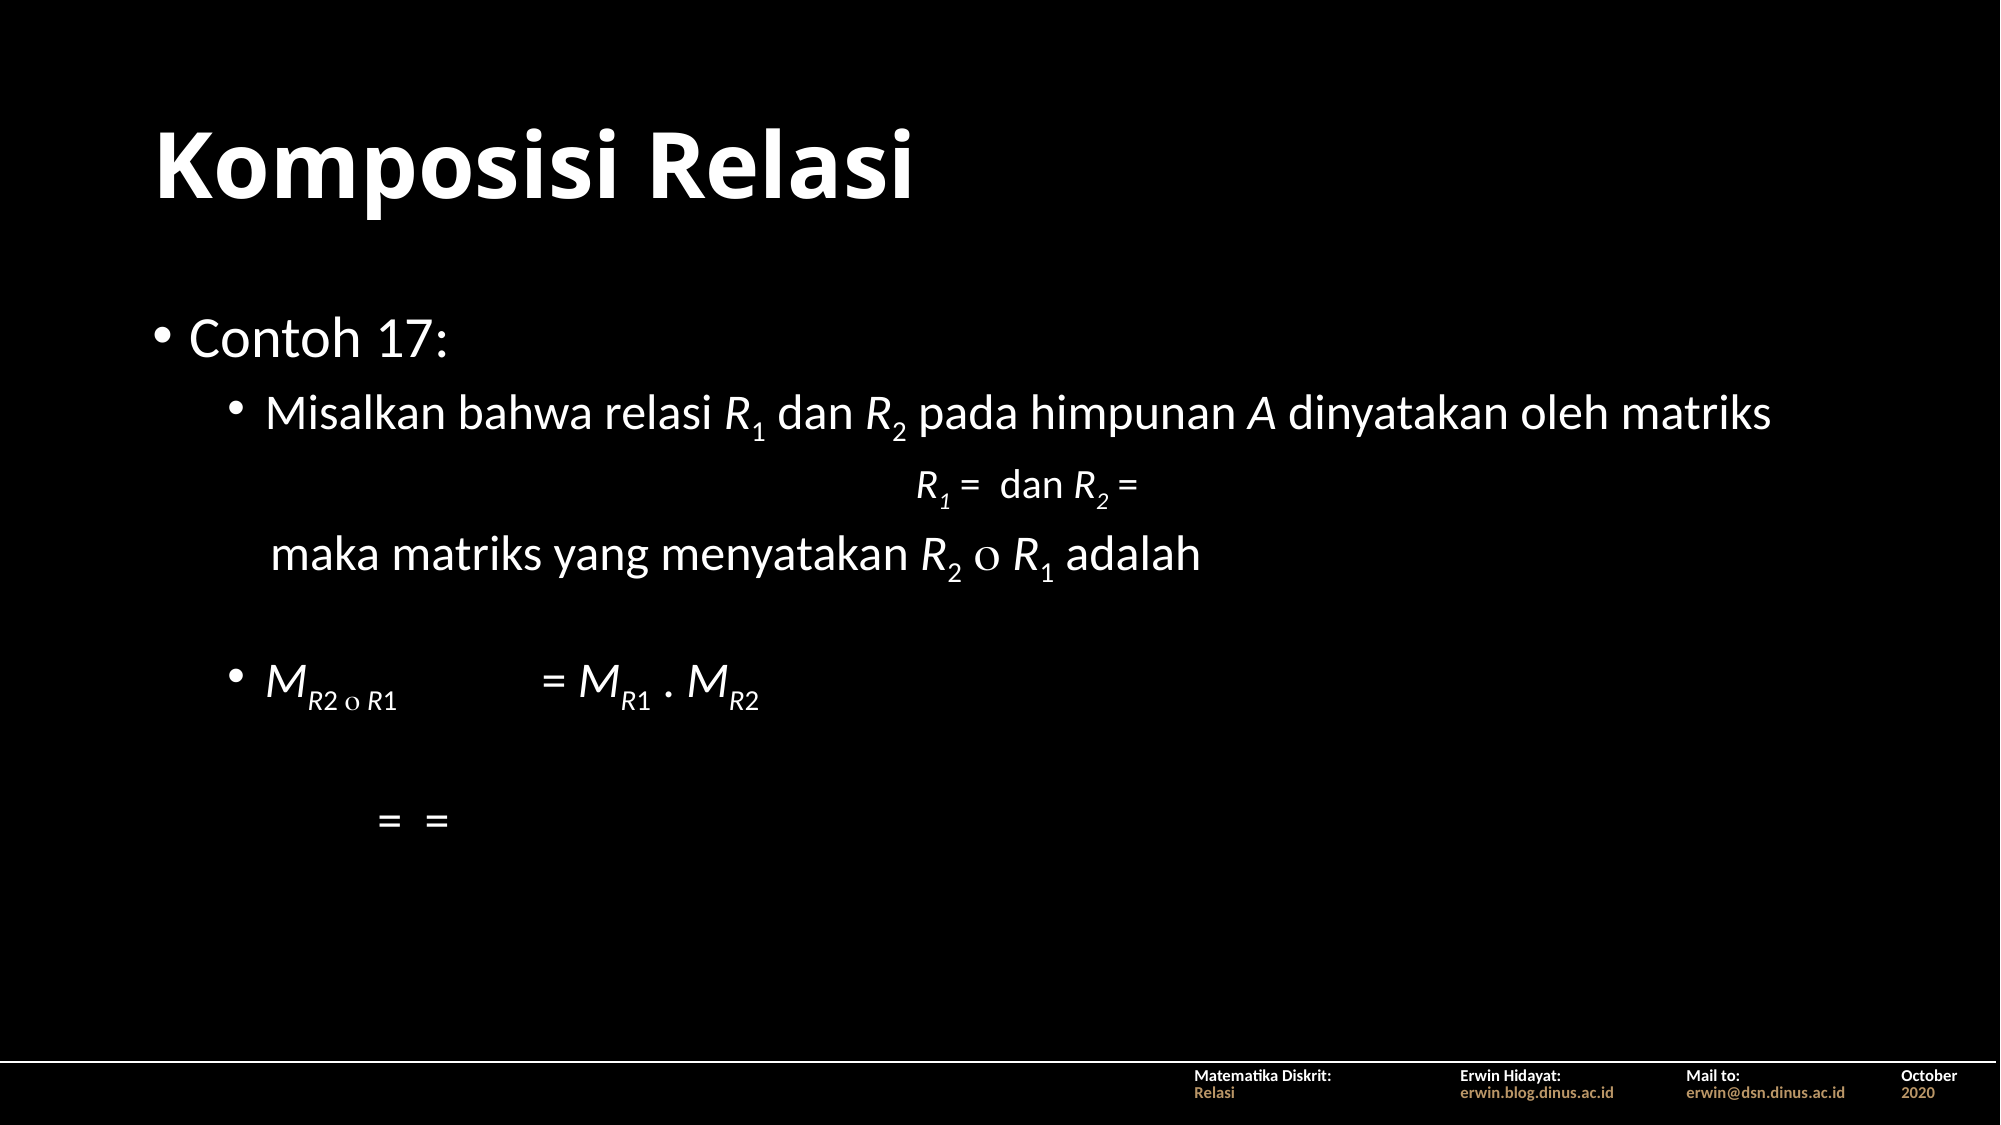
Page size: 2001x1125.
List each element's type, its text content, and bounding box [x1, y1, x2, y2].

title Komposisi Relasi [137, 59, 1863, 278]
